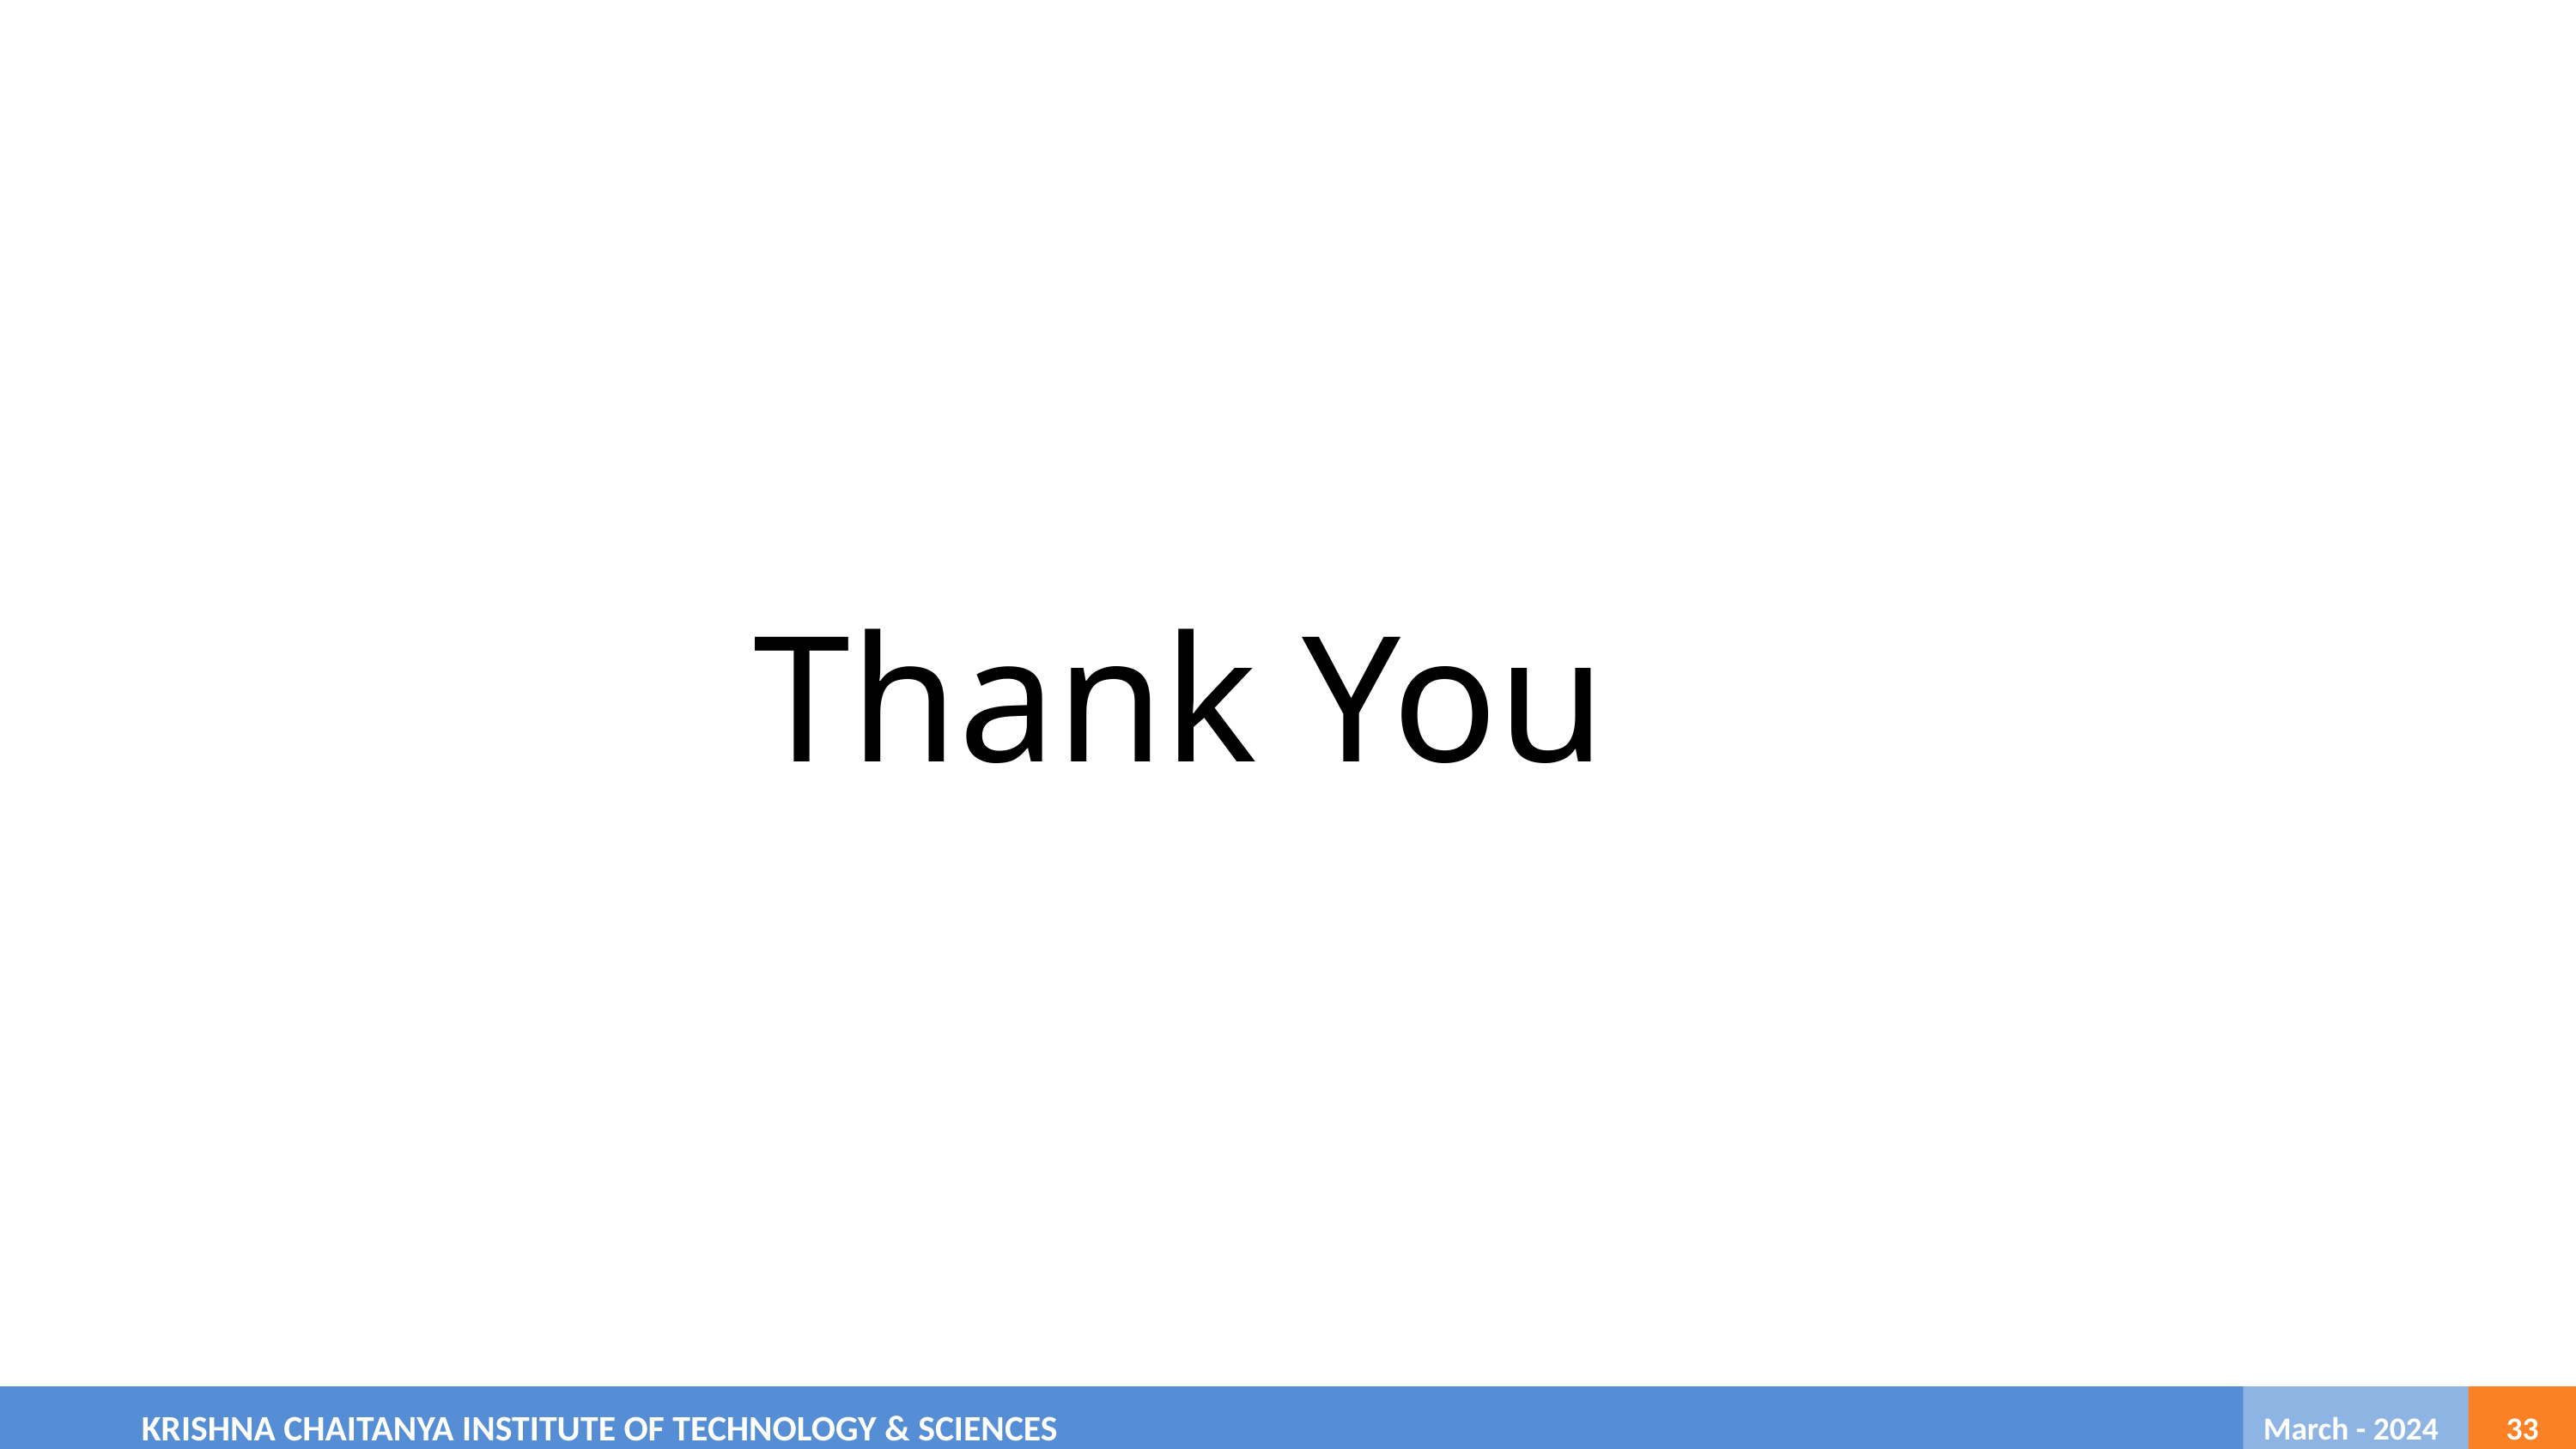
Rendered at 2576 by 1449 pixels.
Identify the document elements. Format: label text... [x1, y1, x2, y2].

text_box March - 2024 [2241, 1385, 2467, 1449]
text_box Thank You [753, 552, 1902, 797]
text_box KRISHNA CHAITANYA INSTITUTE OF TECHNOLOGY & SCIENCES [0, 1385, 2241, 1449]
text_box 33 [2467, 1385, 2576, 1449]
